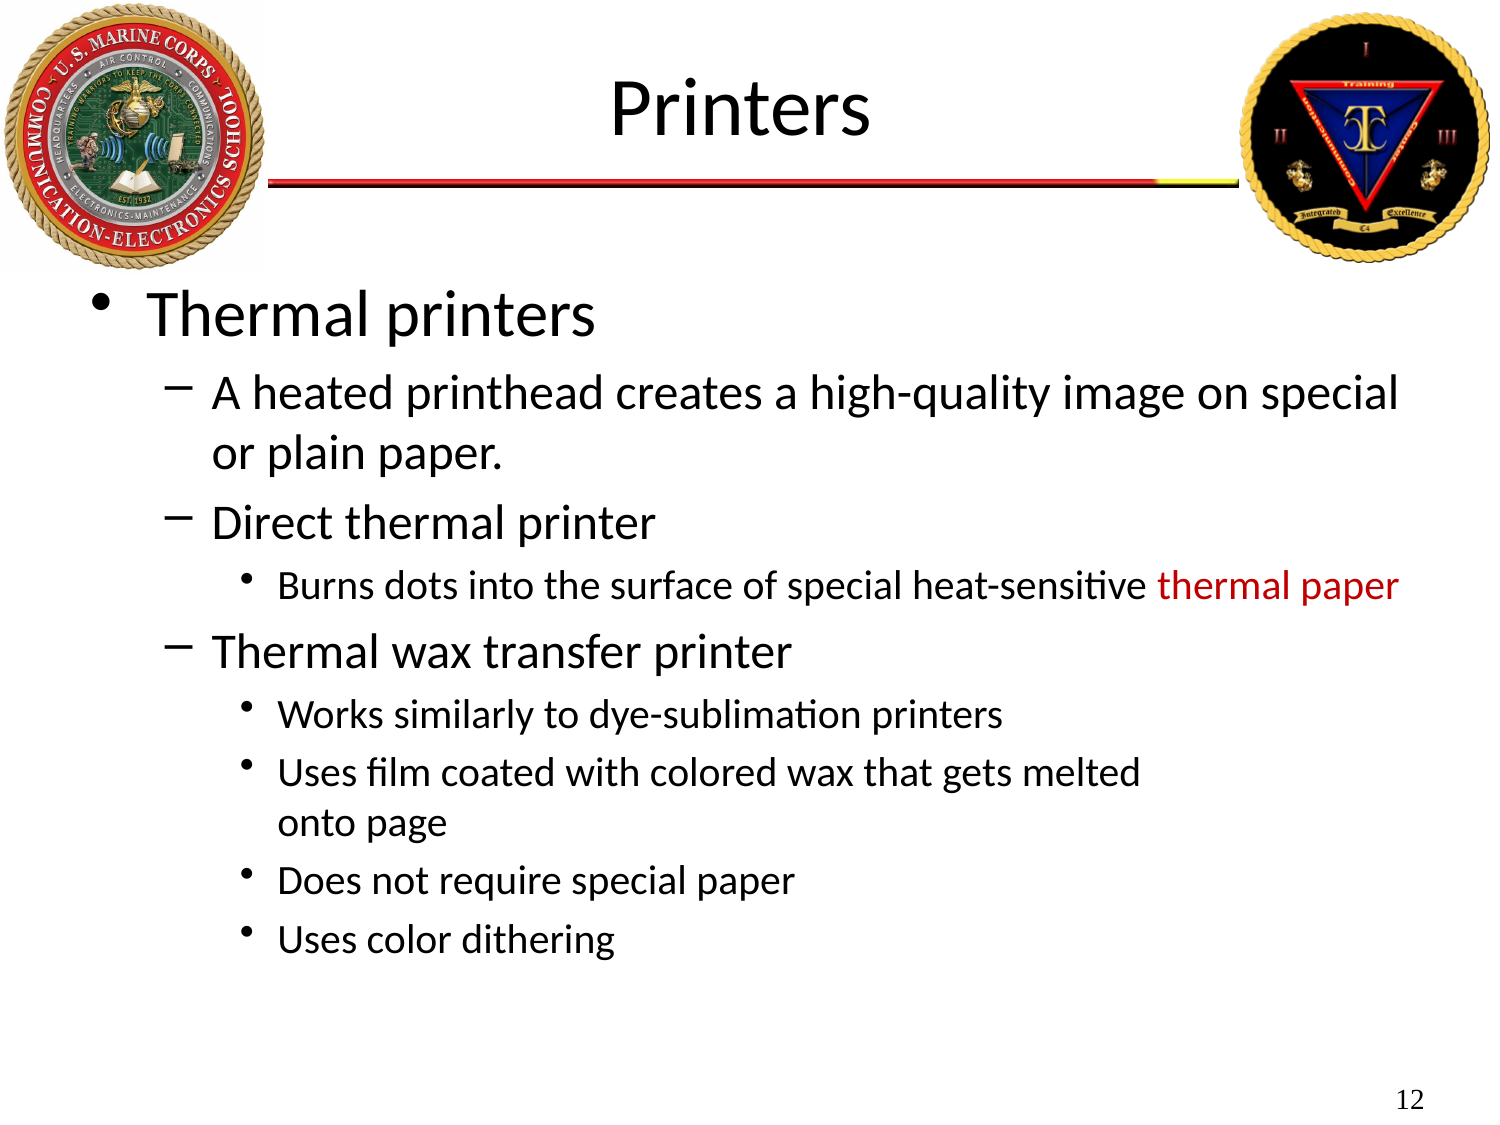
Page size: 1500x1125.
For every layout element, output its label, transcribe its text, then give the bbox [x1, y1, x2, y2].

title Printers [75, 45, 1425, 233]
picture [0, 0, 268, 274]
picture [1239, 12, 1490, 263]
list Thermal printers A heated printhead creates a high-quality image on special or plain paper. Direct thermal printer Burns dots into the surface of special heat-sensitive thermal paper Thermal wax transfer printer Works similarly to dye-sublimation printers Uses film coated with colored wax that gets melted onto page Does not require special paper Uses color dithering [75, 262, 1425, 1005]
